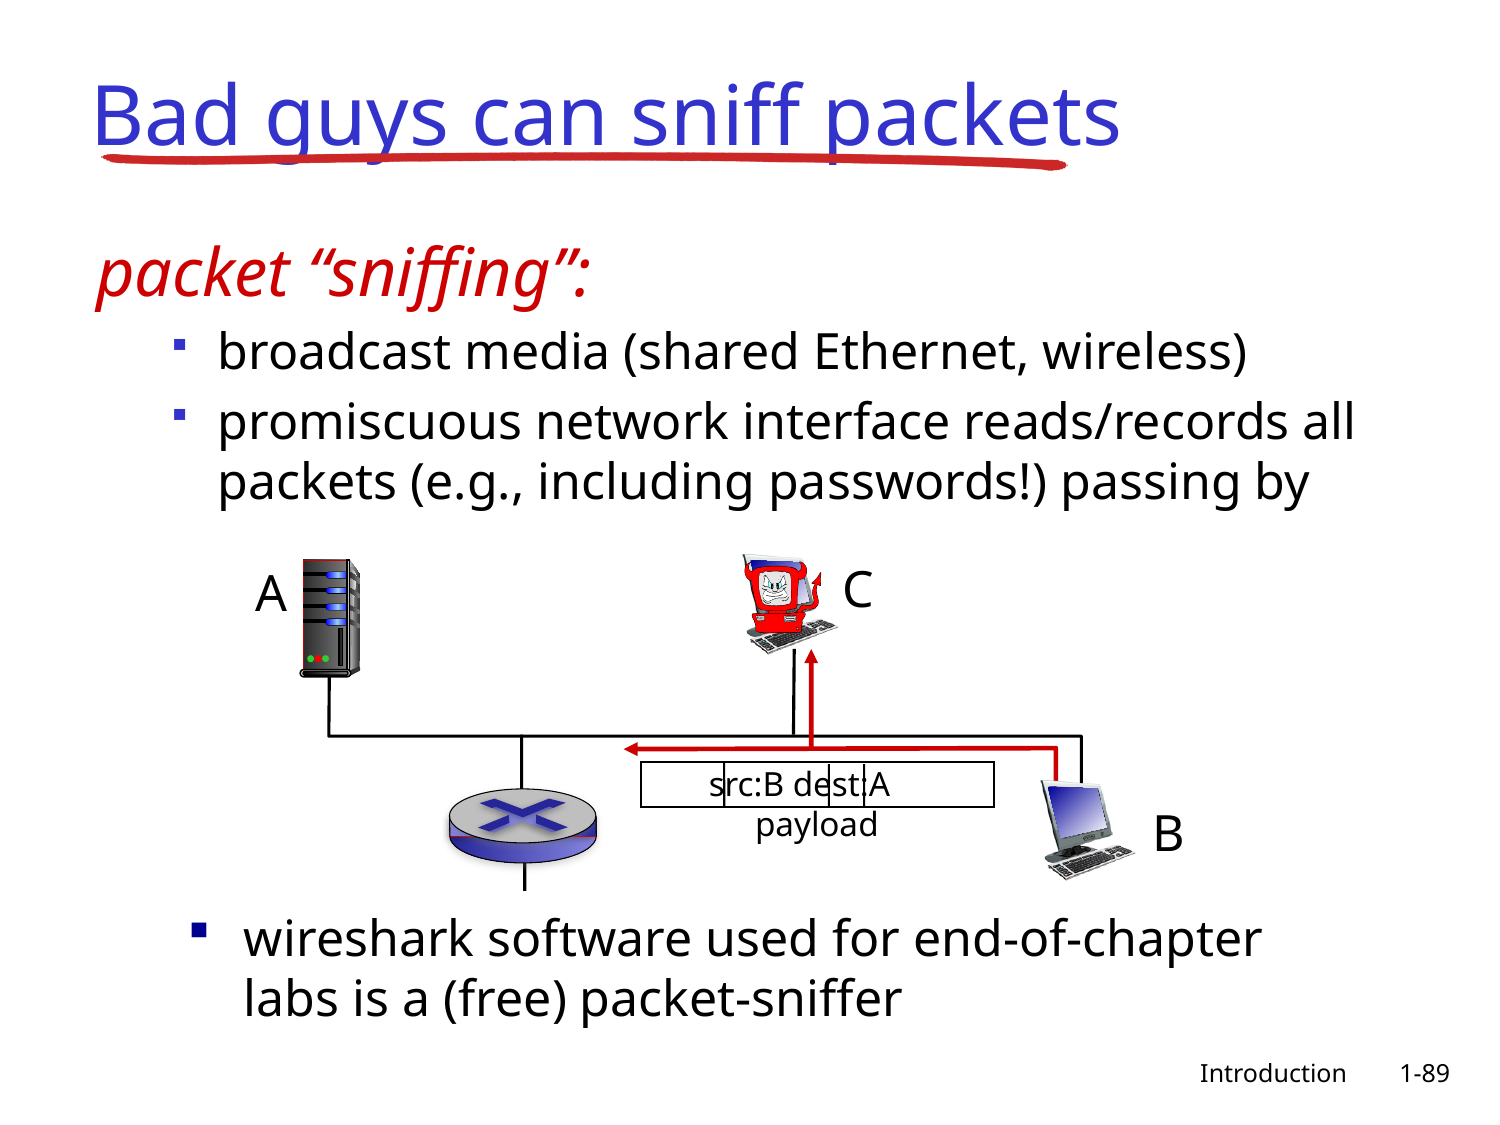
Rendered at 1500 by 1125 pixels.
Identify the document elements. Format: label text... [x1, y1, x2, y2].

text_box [299, 559, 361, 677]
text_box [628, 755, 1006, 811]
title Bad guys can sniff packets [75, 18, 1351, 207]
text_box C [861, 549, 889, 625]
slide_number 1-89 [1362, 1049, 1466, 1125]
list packet “sniffing”: broadcast media (shared Ethernet, wireless) promiscuous network interface reads/records all packets (e.g., including passwords!) passing by [80, 222, 1407, 467]
text_box A [240, 553, 303, 629]
text_box wireshark software used for end-of-chapter labs is a (free) packet-sniffer [97, 898, 1373, 1050]
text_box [739, 549, 861, 662]
footer Introduction [887, 1050, 1362, 1125]
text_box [449, 788, 597, 864]
text_box [328, 675, 811, 747]
picture [743, 560, 822, 634]
text_box [812, 736, 1082, 774]
text_box [623, 742, 1057, 786]
picture [97, 147, 1079, 177]
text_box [1036, 775, 1158, 888]
text_box B [1162, 793, 1200, 869]
